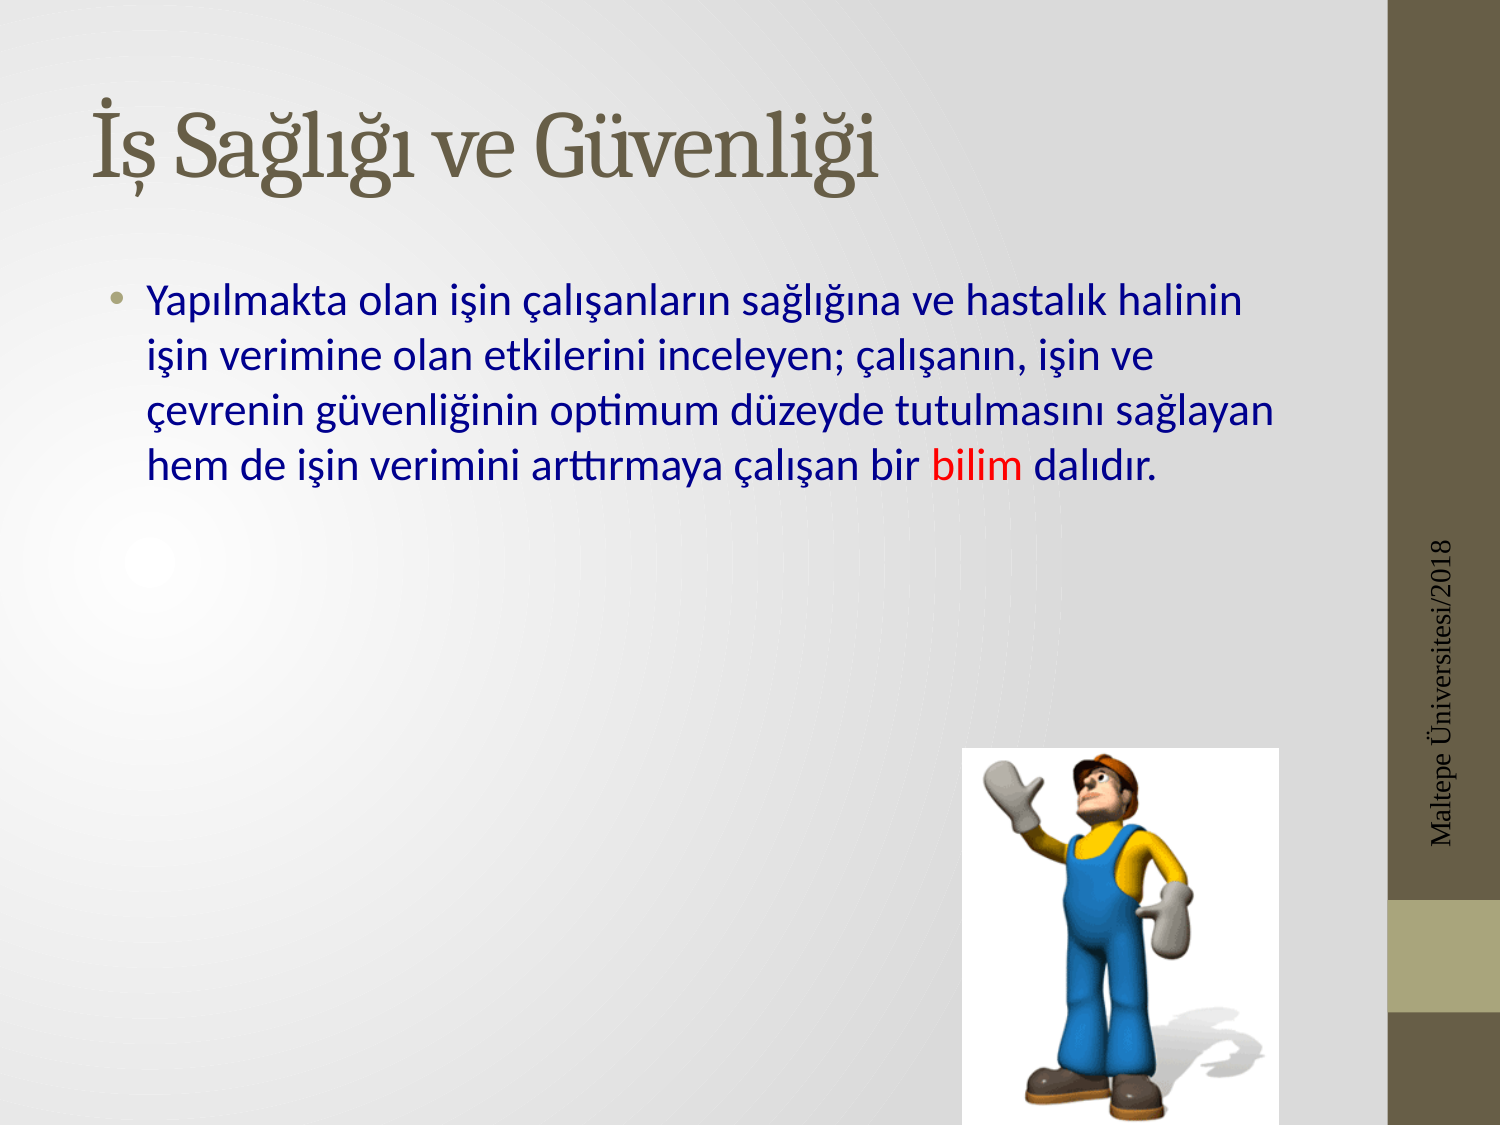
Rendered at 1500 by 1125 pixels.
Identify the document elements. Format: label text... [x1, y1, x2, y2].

list Yapılmakta olan işin çalışanların sağlığına ve hastalık halinin işin verimine olan etkilerini inceleyen; çalışanın, işin ve çevrenin güvenliğinin optimum düzeyde tutulmasını sağlayan hem de işin verimini arttırmaya çalışan bir bilim dalıdır. [75, 262, 1325, 1050]
footer Maltepe Üniversitesi/2018 [1408, 500, 1469, 889]
picture [962, 748, 1279, 1125]
title İş Sağlığı ve Güvenliği [75, 45, 1325, 233]
